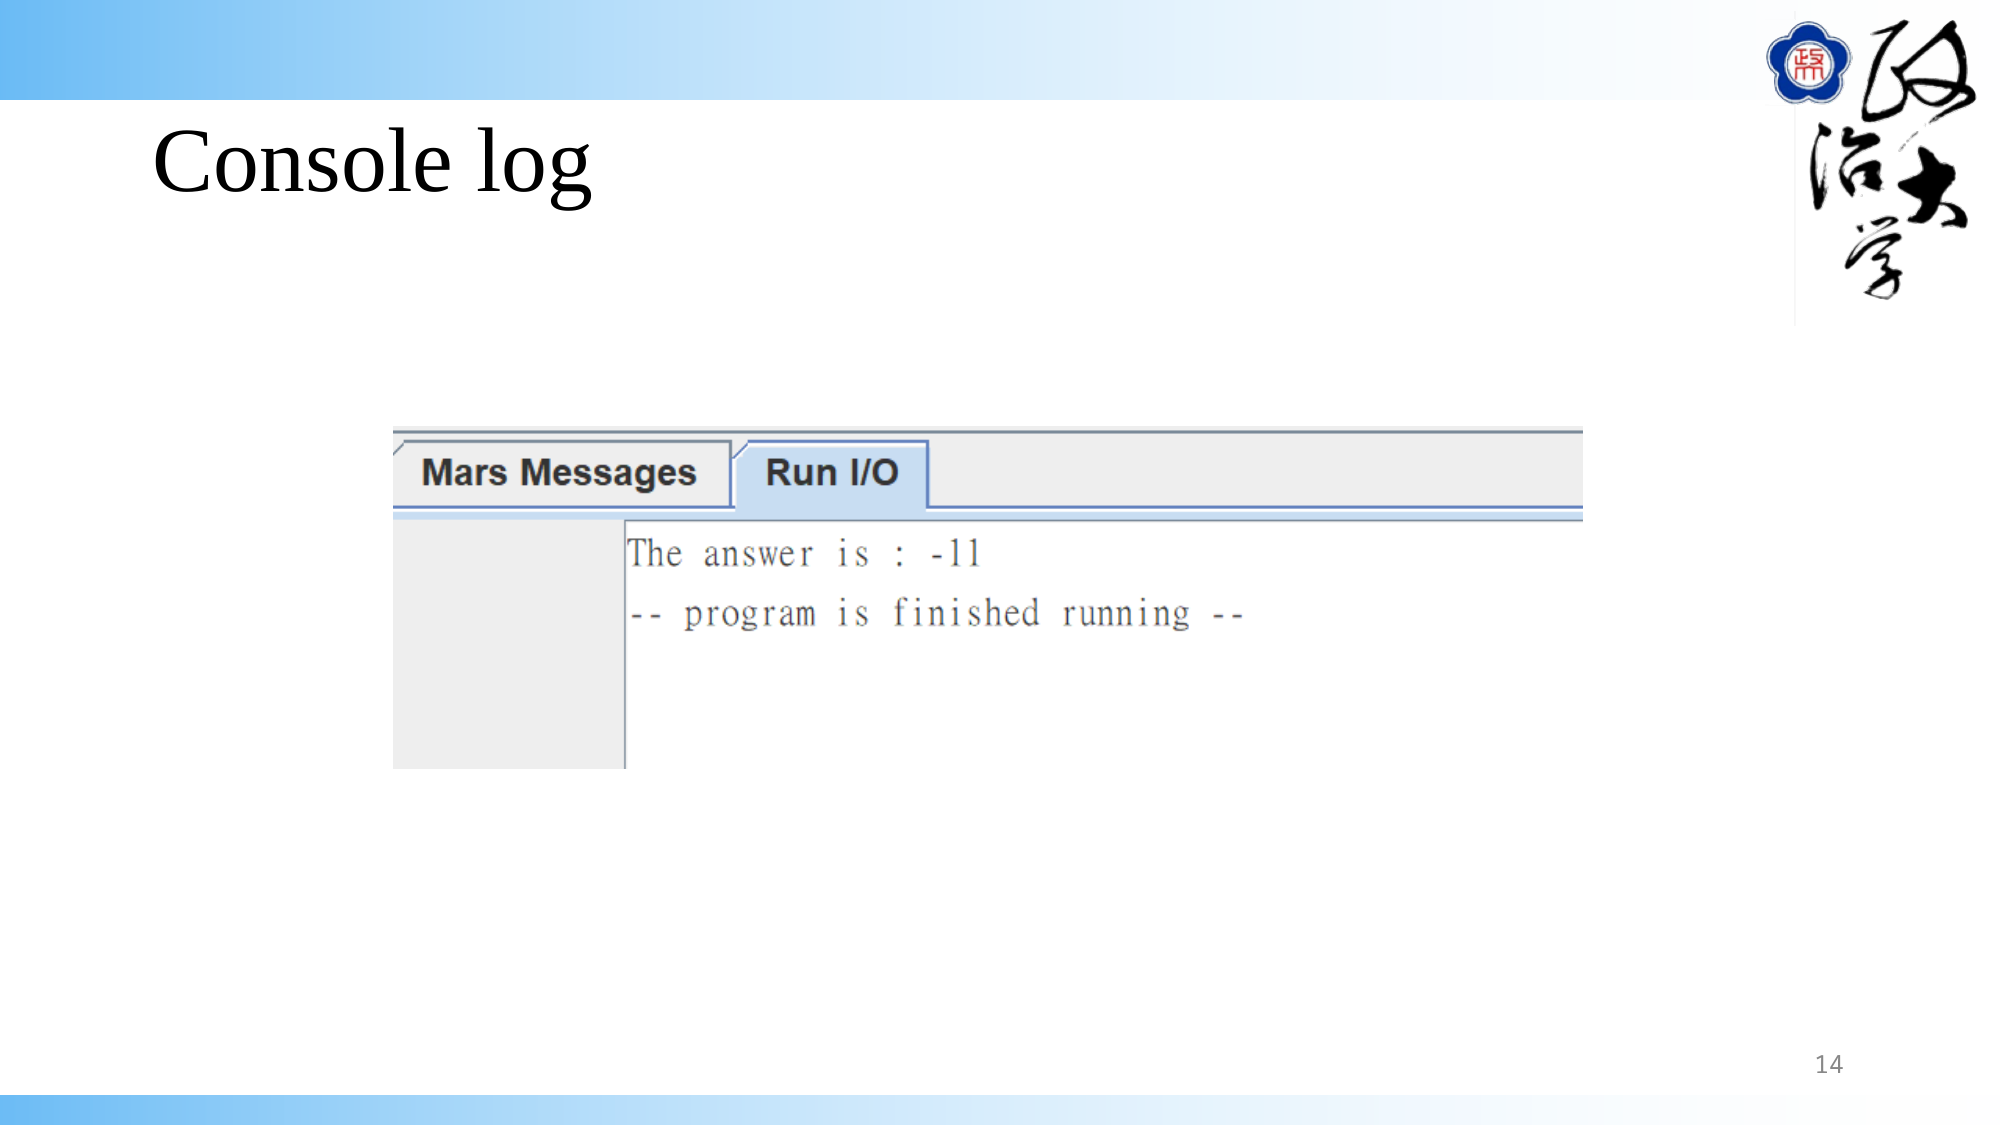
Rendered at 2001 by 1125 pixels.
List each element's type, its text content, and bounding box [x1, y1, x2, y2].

picture [393, 426, 1583, 769]
picture [1765, 11, 1983, 326]
title Console log [137, 52, 1863, 271]
